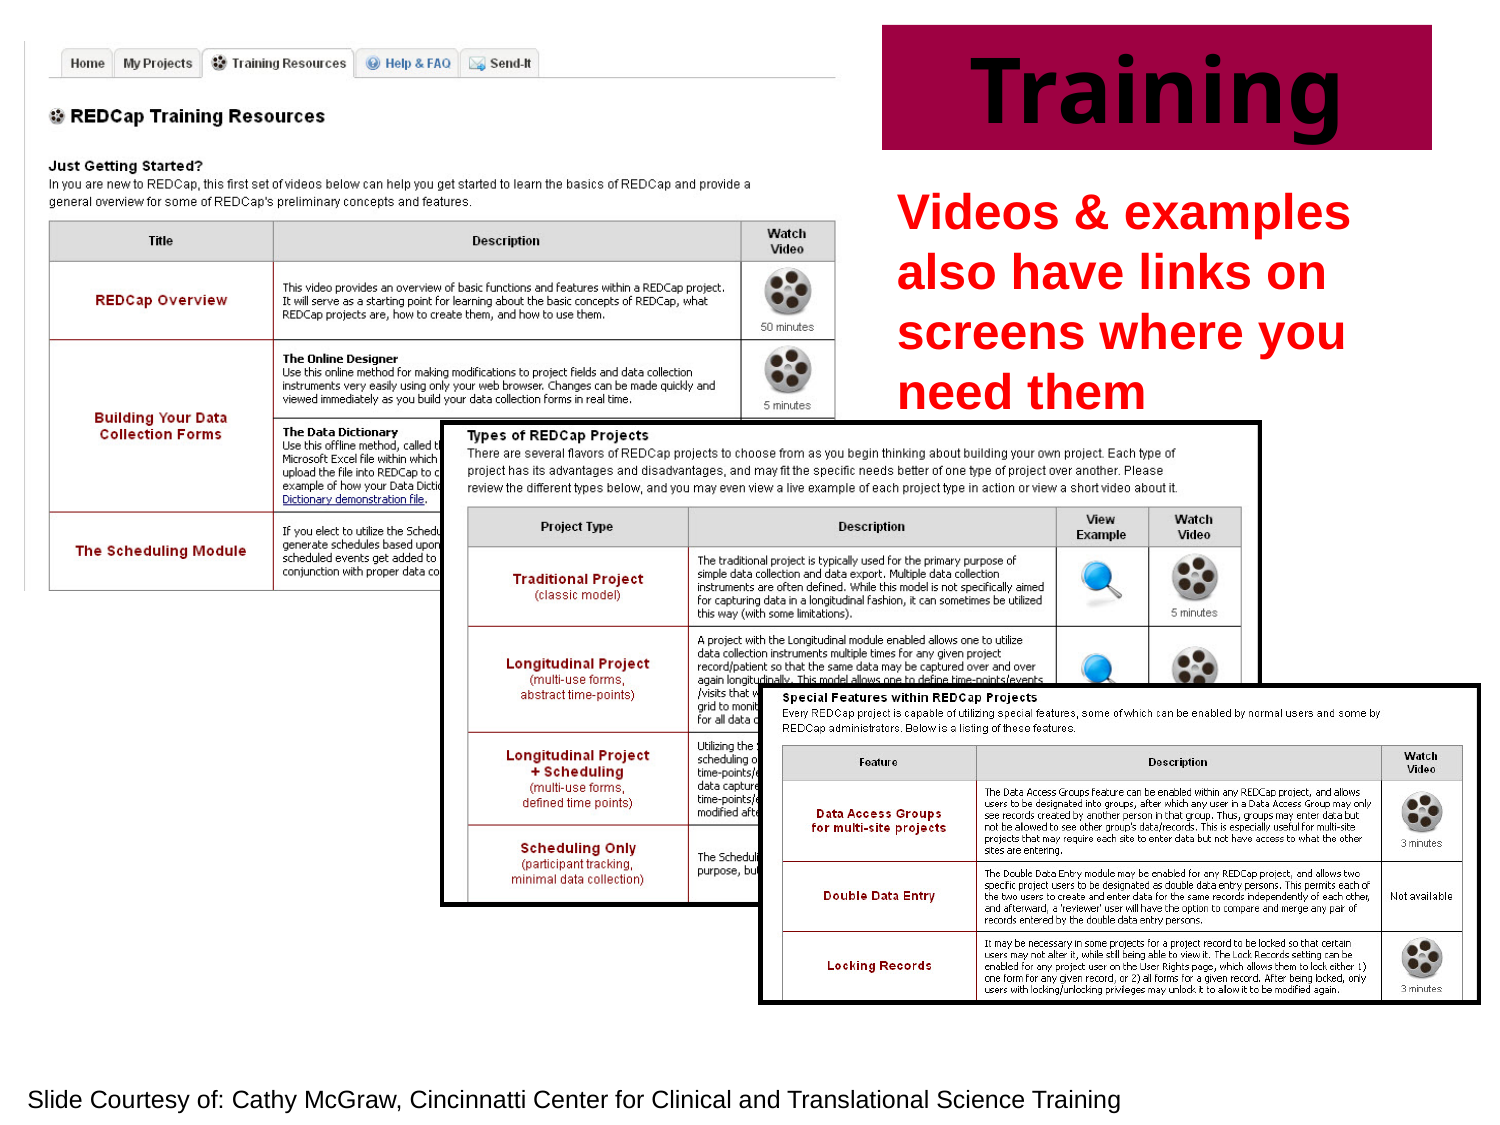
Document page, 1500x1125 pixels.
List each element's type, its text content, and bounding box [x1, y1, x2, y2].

title Training [882, 24, 1432, 150]
picture [443, 424, 1477, 1001]
text_box Videos & examples also have links on screens where you need them [882, 171, 1402, 427]
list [24, 40, 851, 591]
text_box Slide Courtesy of: Cathy McGraw, Cincinnatti Center for Clinical and Translational Science Training [12, 1076, 1313, 1122]
